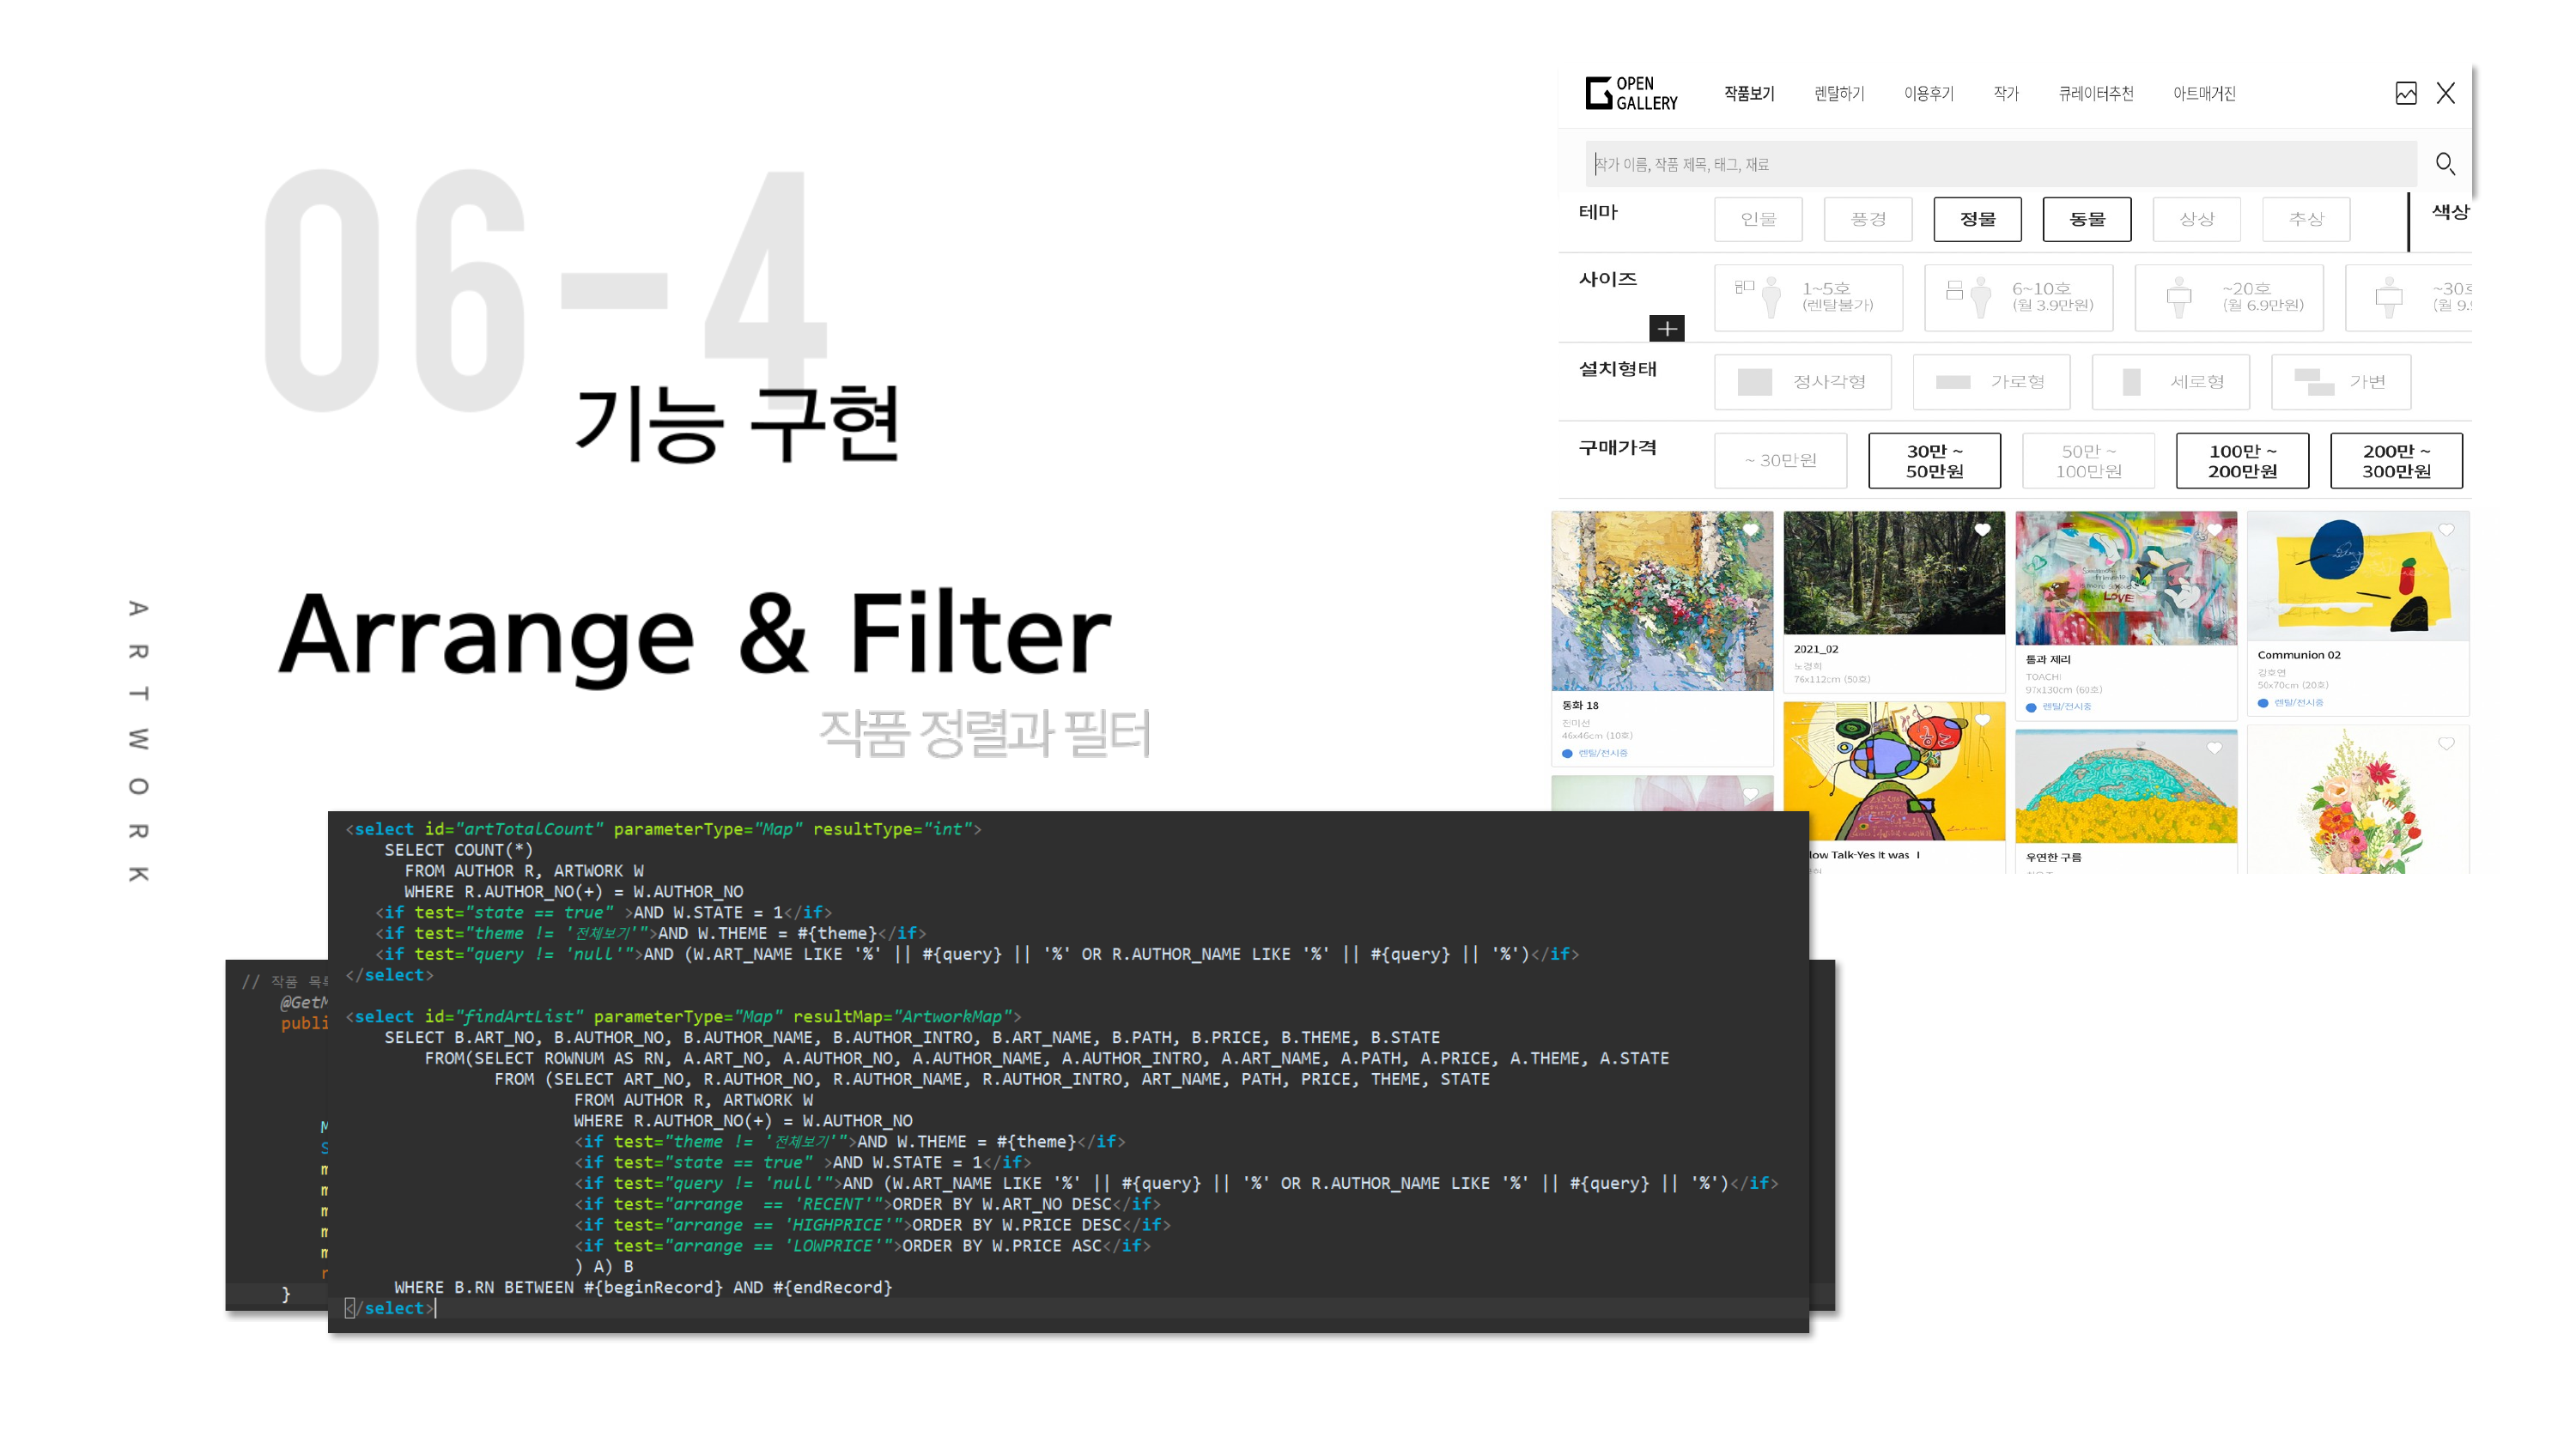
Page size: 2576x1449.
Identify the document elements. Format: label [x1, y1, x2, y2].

picture [225, 810, 1836, 1333]
picture [0, 45, 1105, 892]
text_box [1105, 1, 2524, 874]
